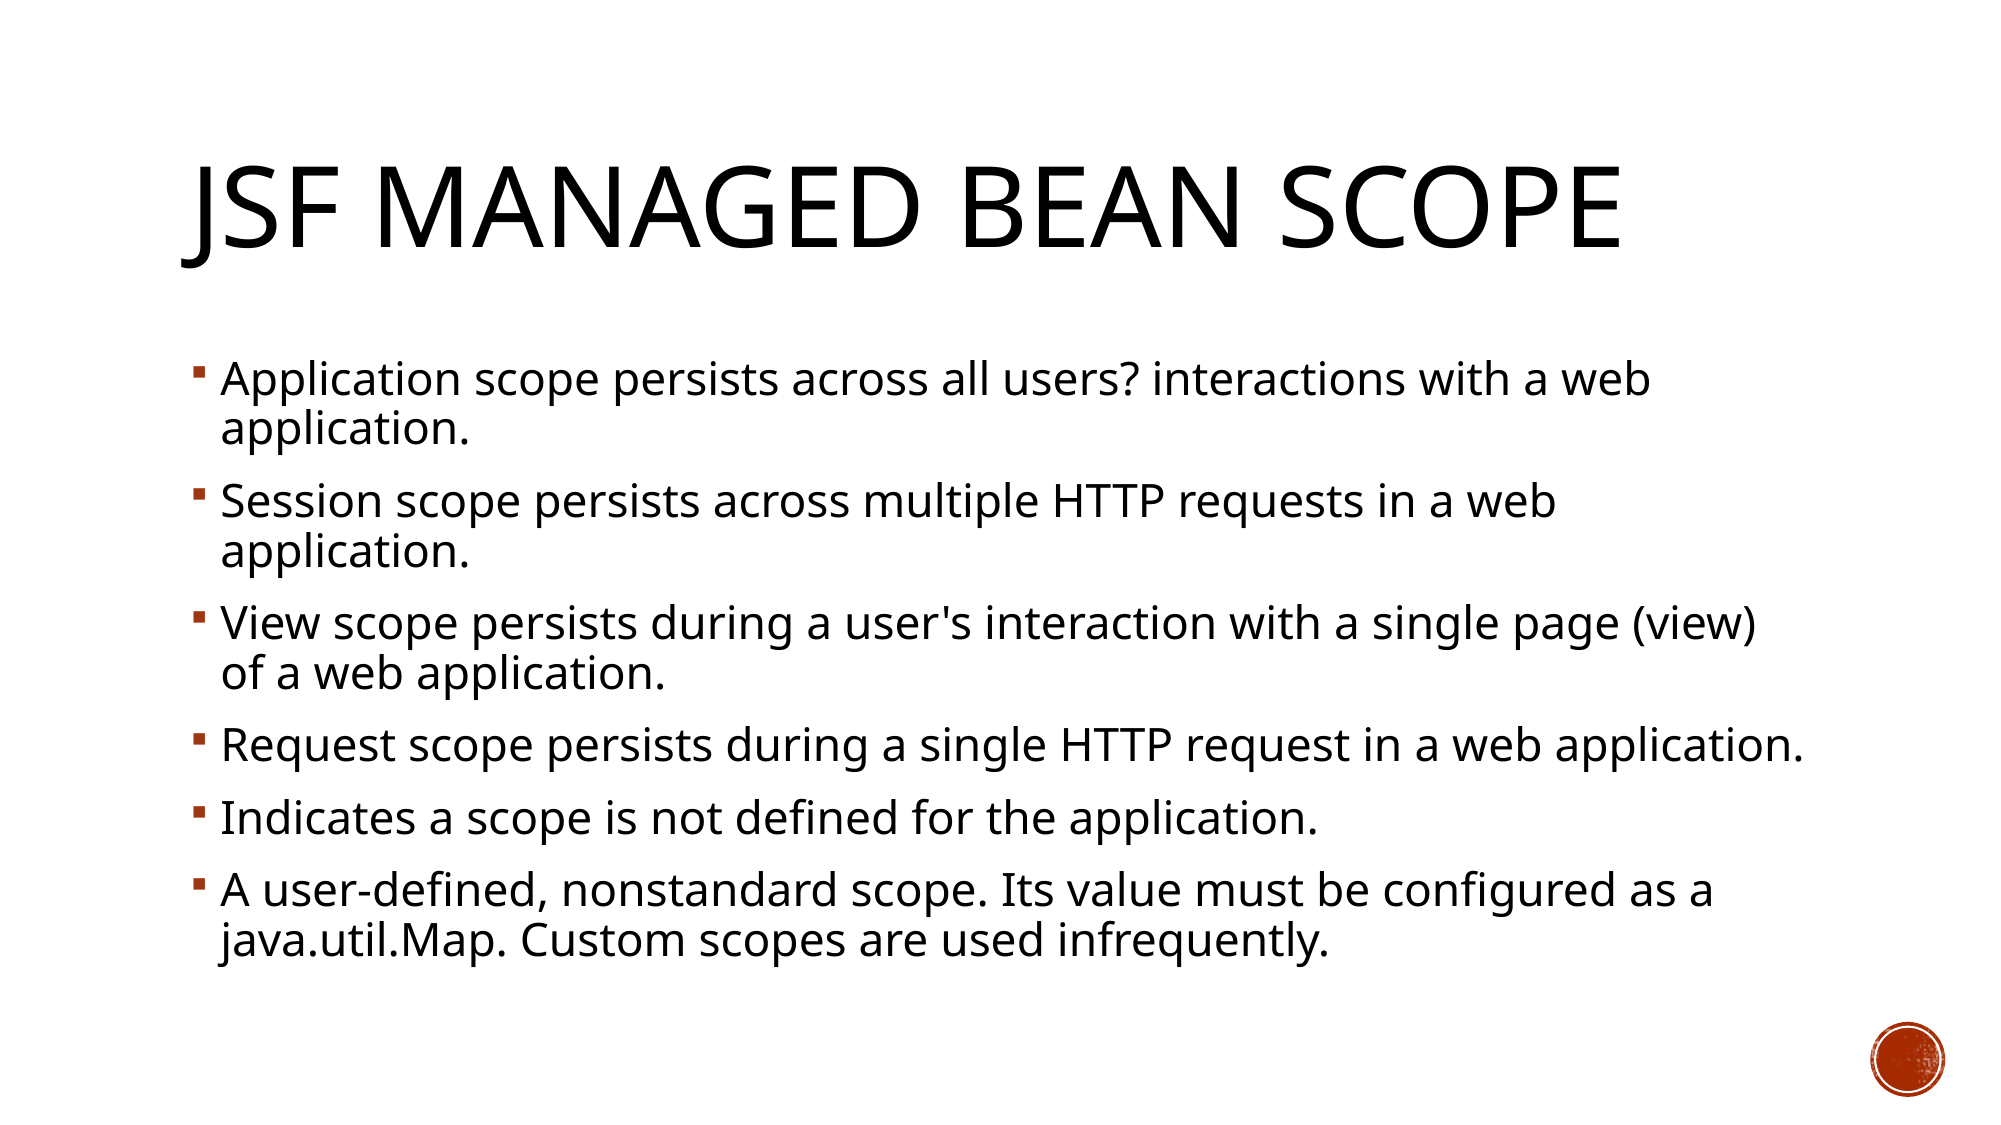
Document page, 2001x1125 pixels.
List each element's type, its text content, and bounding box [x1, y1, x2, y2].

title JSF managed bean scope [175, 79, 1826, 344]
list Application scope persists across all users? interactions with a web application. Session scope persists across multiple HTTP requests in a web application. View scope persists during a user's interaction with a single page (view) of a web application. Request scope persists during a single HTTP request in a web application. Indicates a scope is not defined for the application. A user-defined, nonstandard scope. Its value must be configured as a java.util.Map. Custom scopes are used infrequently. [175, 348, 1826, 1013]
